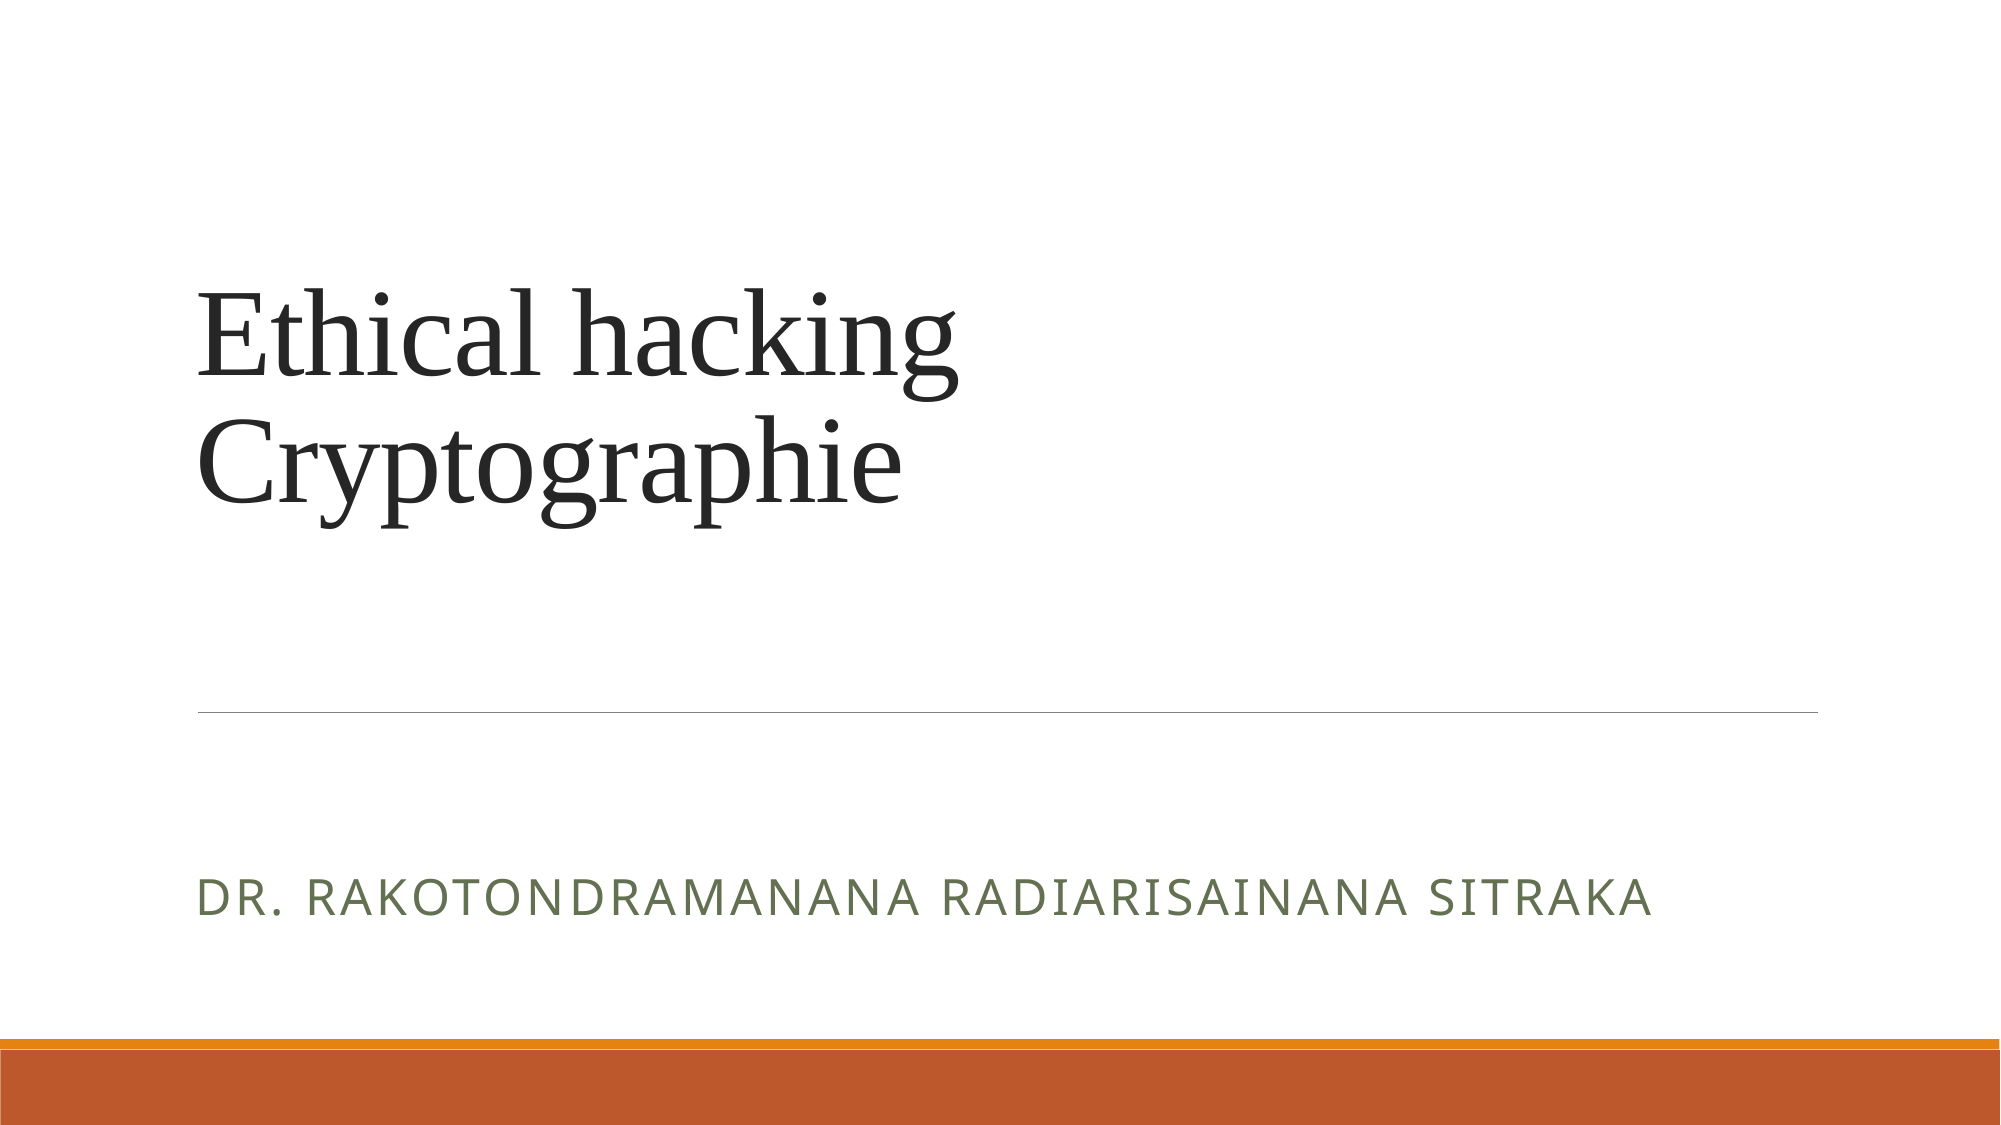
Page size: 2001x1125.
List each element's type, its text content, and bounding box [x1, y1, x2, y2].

title Ethical hacking Cryptographie [180, 0, 2000, 919]
text_box Dr. Rakotondramanana Radiarisainana Sitraka [179, 864, 1680, 1125]
subtitle [196, 748, 1831, 919]
